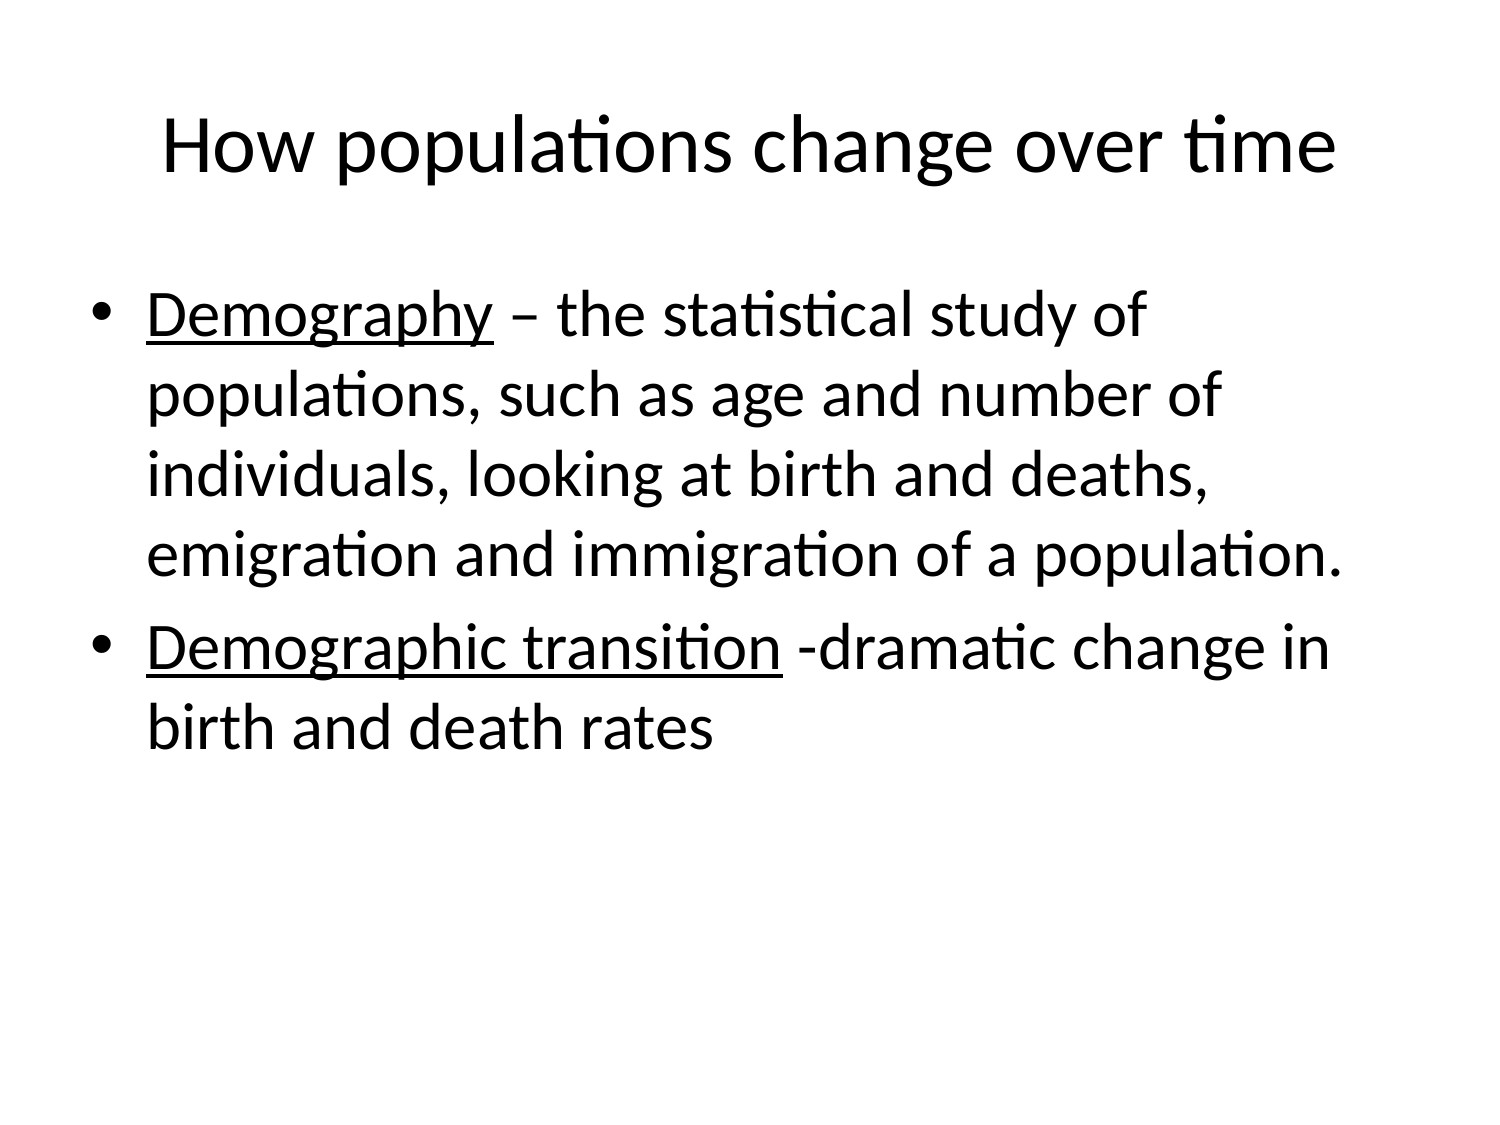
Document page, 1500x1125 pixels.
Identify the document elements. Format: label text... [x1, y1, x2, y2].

title How populations change over time [75, 45, 1425, 233]
list Demography – the statistical study of populations, such as age and number of individuals, looking at birth and deaths, emigration and immigration of a population. Demographic transition -dramatic change in birth and death rates [75, 262, 1425, 1005]
